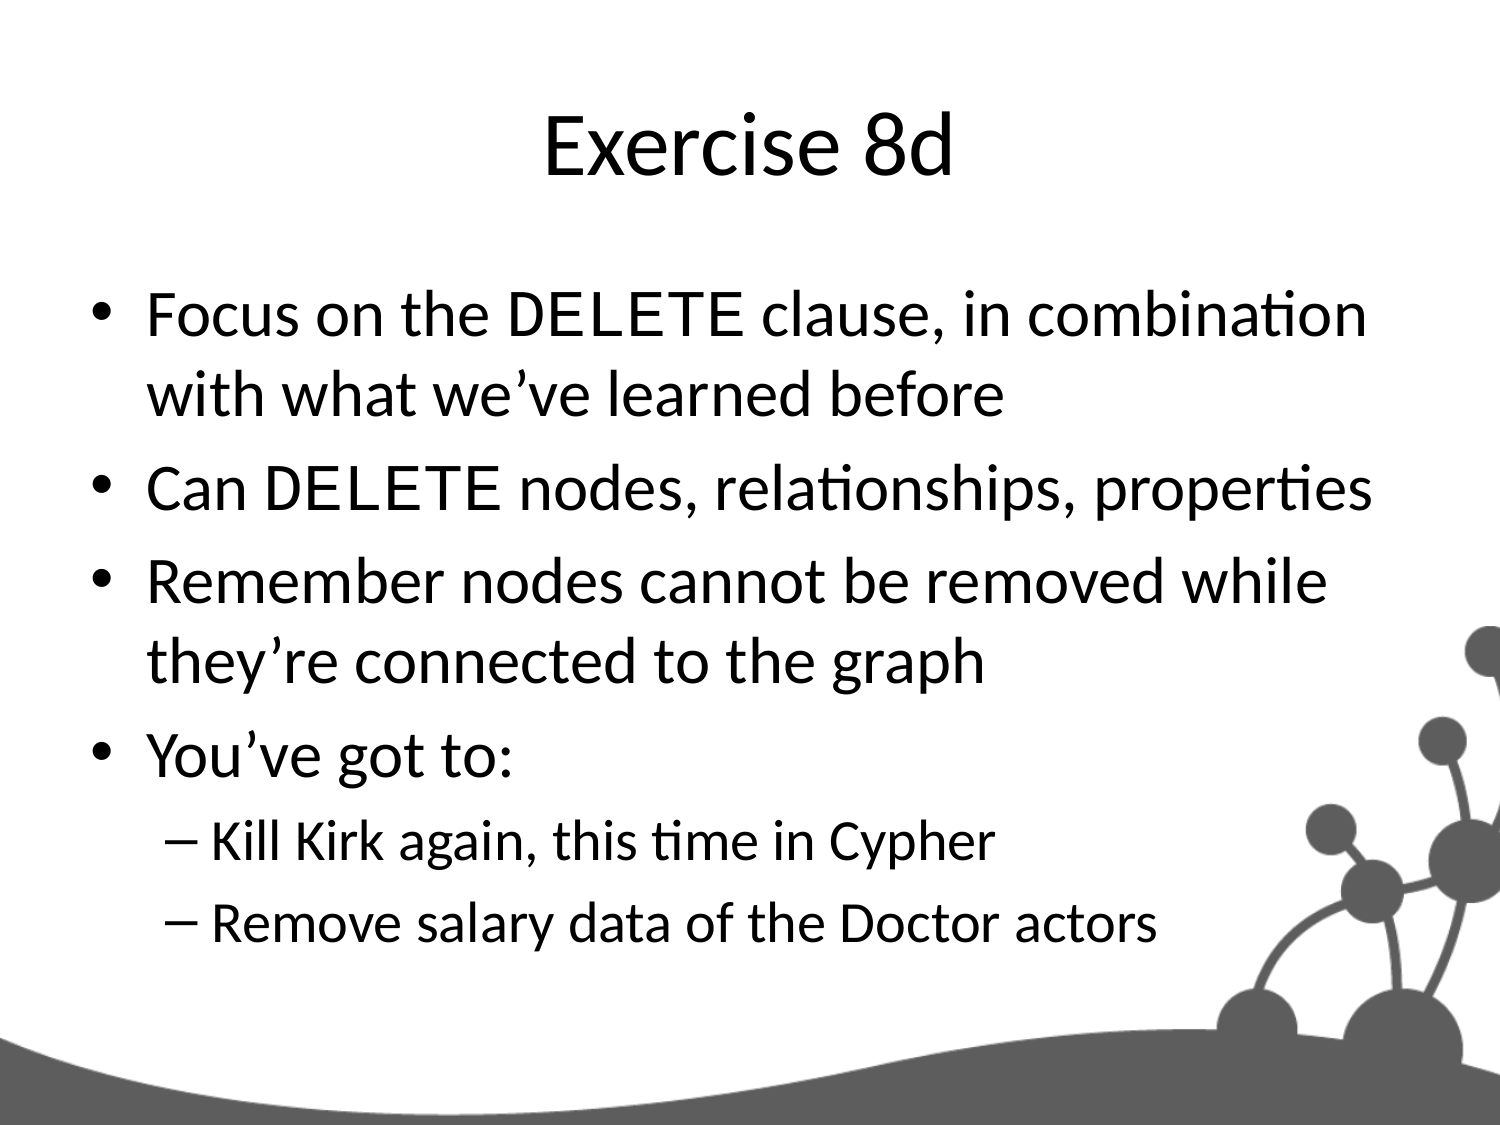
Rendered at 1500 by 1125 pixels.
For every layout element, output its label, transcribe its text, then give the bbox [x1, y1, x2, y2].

list Focus on the DELETE clause, in combination with what we’ve learned before Can DELETE nodes, relationships, properties Remember nodes cannot be removed while they’re connected to the graph You’ve got to: Kill Kirk again, this time in Cypher Remove salary data of the Doctor actors [75, 262, 1425, 1005]
title Exercise 8d [75, 45, 1425, 233]
